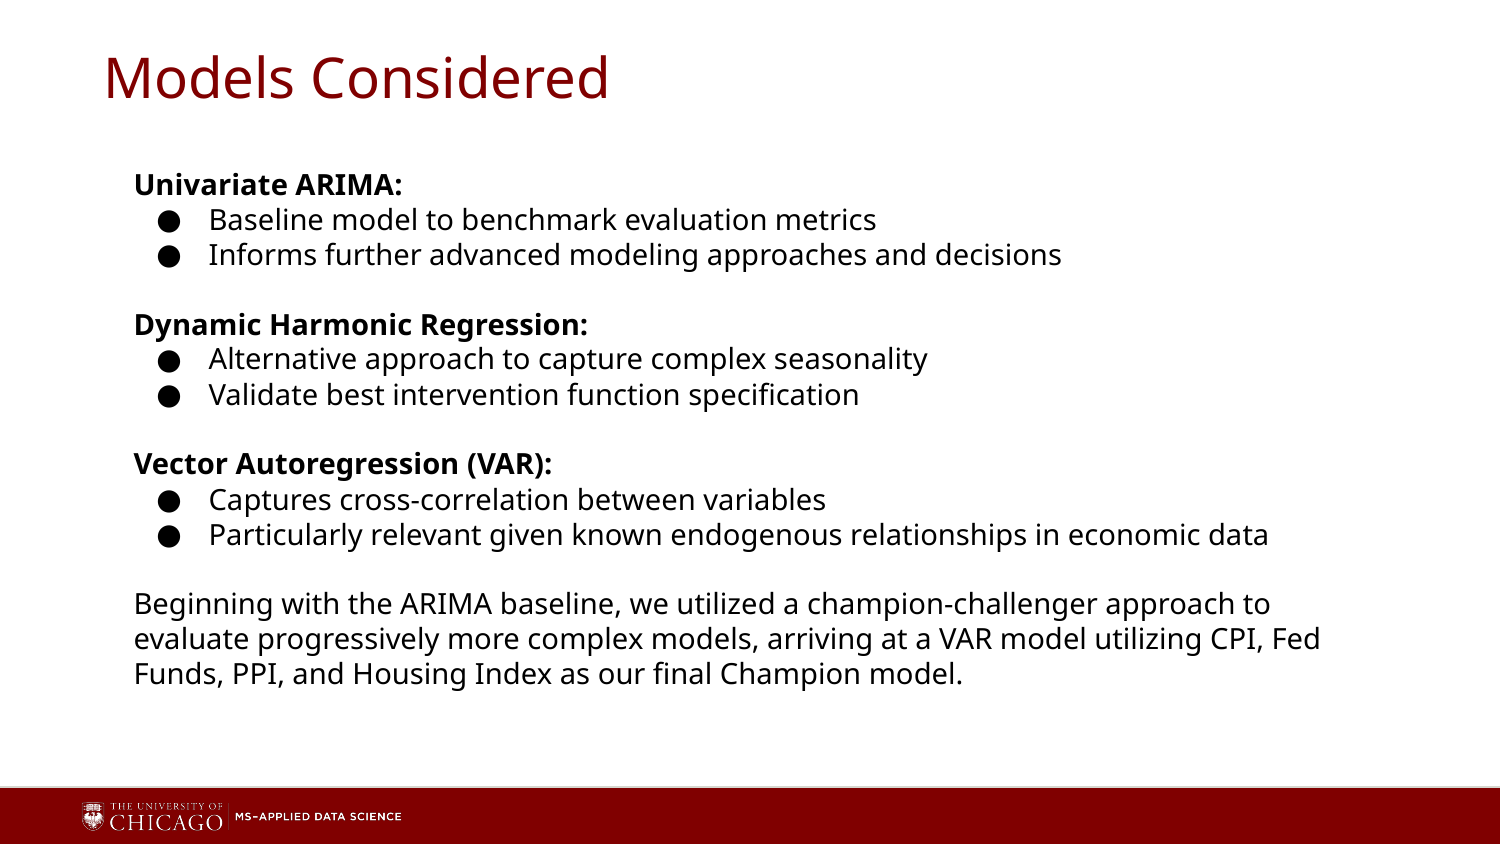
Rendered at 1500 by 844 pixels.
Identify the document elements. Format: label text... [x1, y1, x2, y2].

title Models Considered [103, 0, 1397, 162]
text_box Univariate ARIMA: Baseline model to benchmark evaluation metrics Informs further advanced modeling approaches and decisions Dynamic Harmonic Regression: Alternative approach to capture complex seasonality Validate best intervention function specification Vector Autoregression (VAR): Captures cross-correlation between variables Particularly relevant given known endogenous relationships in economic data Beginning with the ARIMA baseline, we utilized a champion-challenger approach to evaluate progressively more complex models, arriving at a VAR model utilizing CPI, Fed Funds, PPI, and Housing Index as our final Champion model. [118, 151, 1405, 751]
picture [66, 787, 416, 844]
